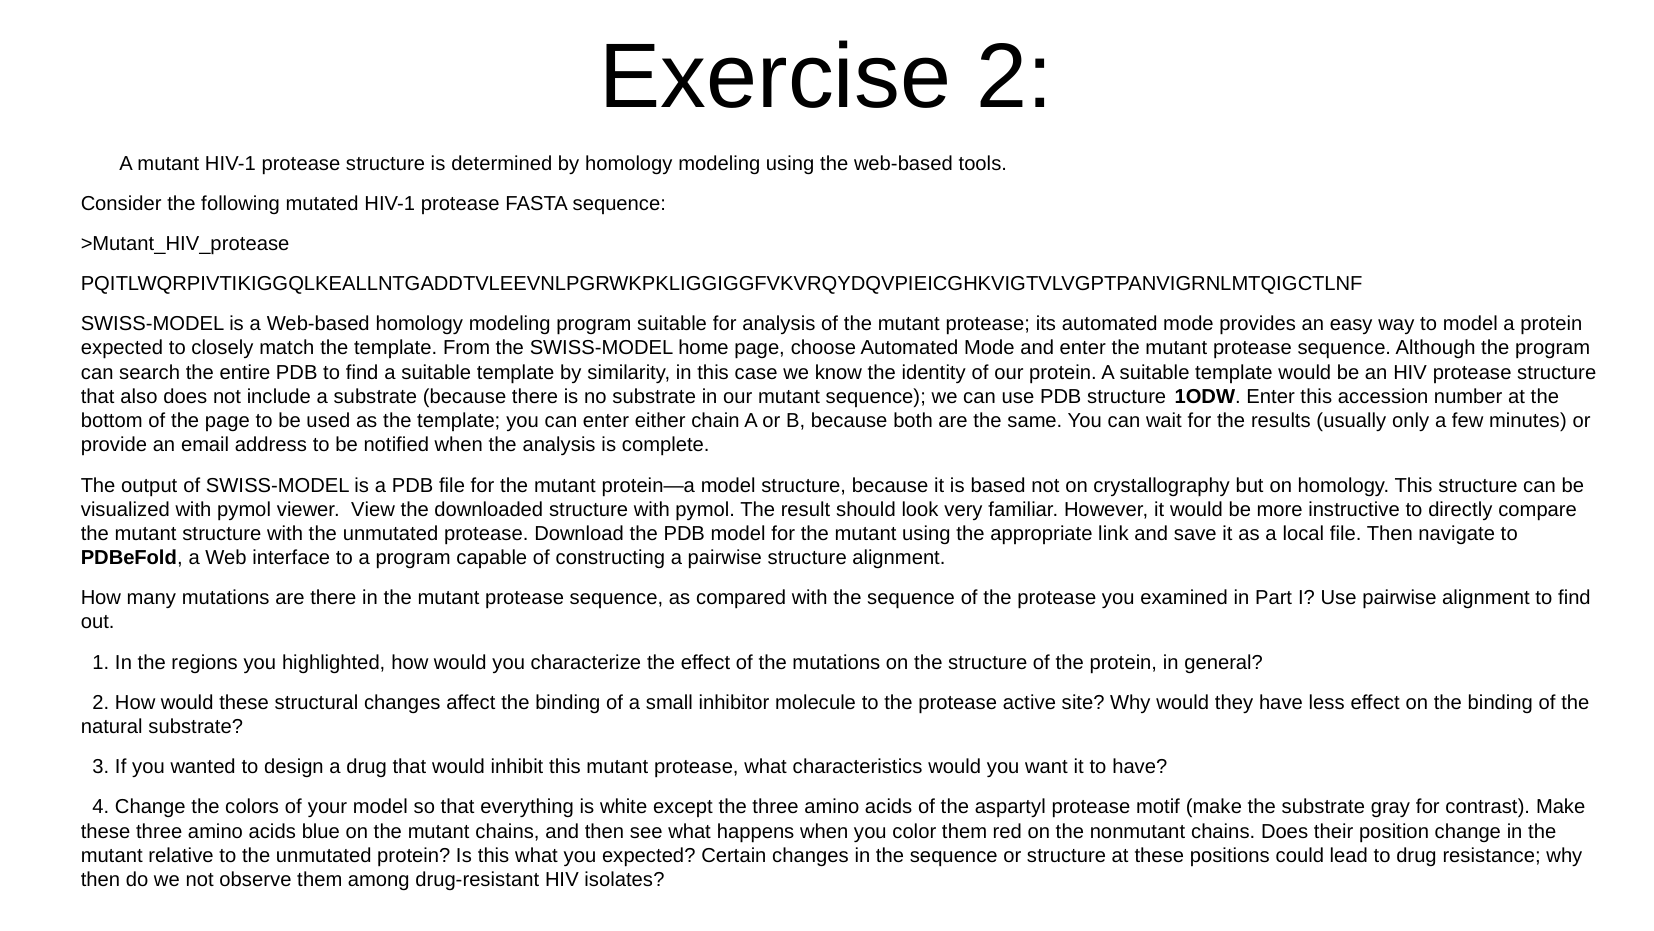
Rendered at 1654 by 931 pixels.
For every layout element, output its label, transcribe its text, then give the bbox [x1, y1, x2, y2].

title Exercise 2: [82, 0, 1571, 150]
list A mutant HIV-1 protease structure is determined by homology modeling using the web-based tools. Consider the following mutated HIV-1 protease FASTA sequence: >Mutant_HIV_protease PQITLWQRPIVTIKIGGQLKEALLNTGADDTVLEEVNLPGRWKPKLIGGIGGFVKVRQYDQVPIEICGHKVIGTVLVGPTPANVIGRNLMTQIGCTLNF SWISS-MODEL is a Web-based homology modeling program suitable for analysis of the mutant protease; its automated mode provides an easy way to model a protein expected to closely match the template. From the SWISS-MODEL home page, choose Automated Mode and enter the mutant protease sequence. Although the program can search the entire PDB to find a suitable template by similarity, in this case we know the identity of our protein. A suitable template would be an HIV protease structure that also does not include a substrate (because there is no substrate in our mutant sequence); we can use PDB structure 1ODW. Enter this accession number at the bottom of the page to be used as the template; you can enter either chain A or B, because both are the same. You can wait for the results (usually only a few minutes) or provide an email address to be notified when the analysis is complete. The output of SWISS-MODEL is a PDB file for the mutant protein—a model structure, because it is based not on crystallography but on homology. This structure can be visualized with pymol viewer. View the downloaded structure with pymol. The result should look very familiar. However, it would be more instructive to directly compare the mutant structure with the unmutated protease. Download the PDB model for the mutant using the appropriate link and save it as a local file. Then navigate to PDBeFold, a Web interface to a program capable of constructing a pairwise structure alignment. How many mutations are there in the mutant protease sequence, as compared with the sequence of the protease you examined in Part I? Use pairwise alignment to find out. 1. In the regions you highlighted, how would you characterize the effect of the mutations on the structure of the protein, in general? 2. How would these structural changes affect the binding of a small inhibitor molecule to the protease active site? Why would they have less effect on the binding of the natural substrate? 3. If you wanted to design a drug that would inhibit this mutant protease, what characteristics would you want it to have? 4. Change the colors of your model so that everything is white except the three amino acids of the aspartyl protease motif (make the substrate gray for contrast). Make these three amino acids blue on the mutant chains, and then see what happens when you color them red on the nonmutant chains. Does their position change in the mutant relative to the unmutated protein? Is this what you expected? Certain changes in the sequence or structure at these positions could lead to drug resistance; why then do we not observe them among drug-resistant HIV isolates? [37, 150, 1613, 900]
